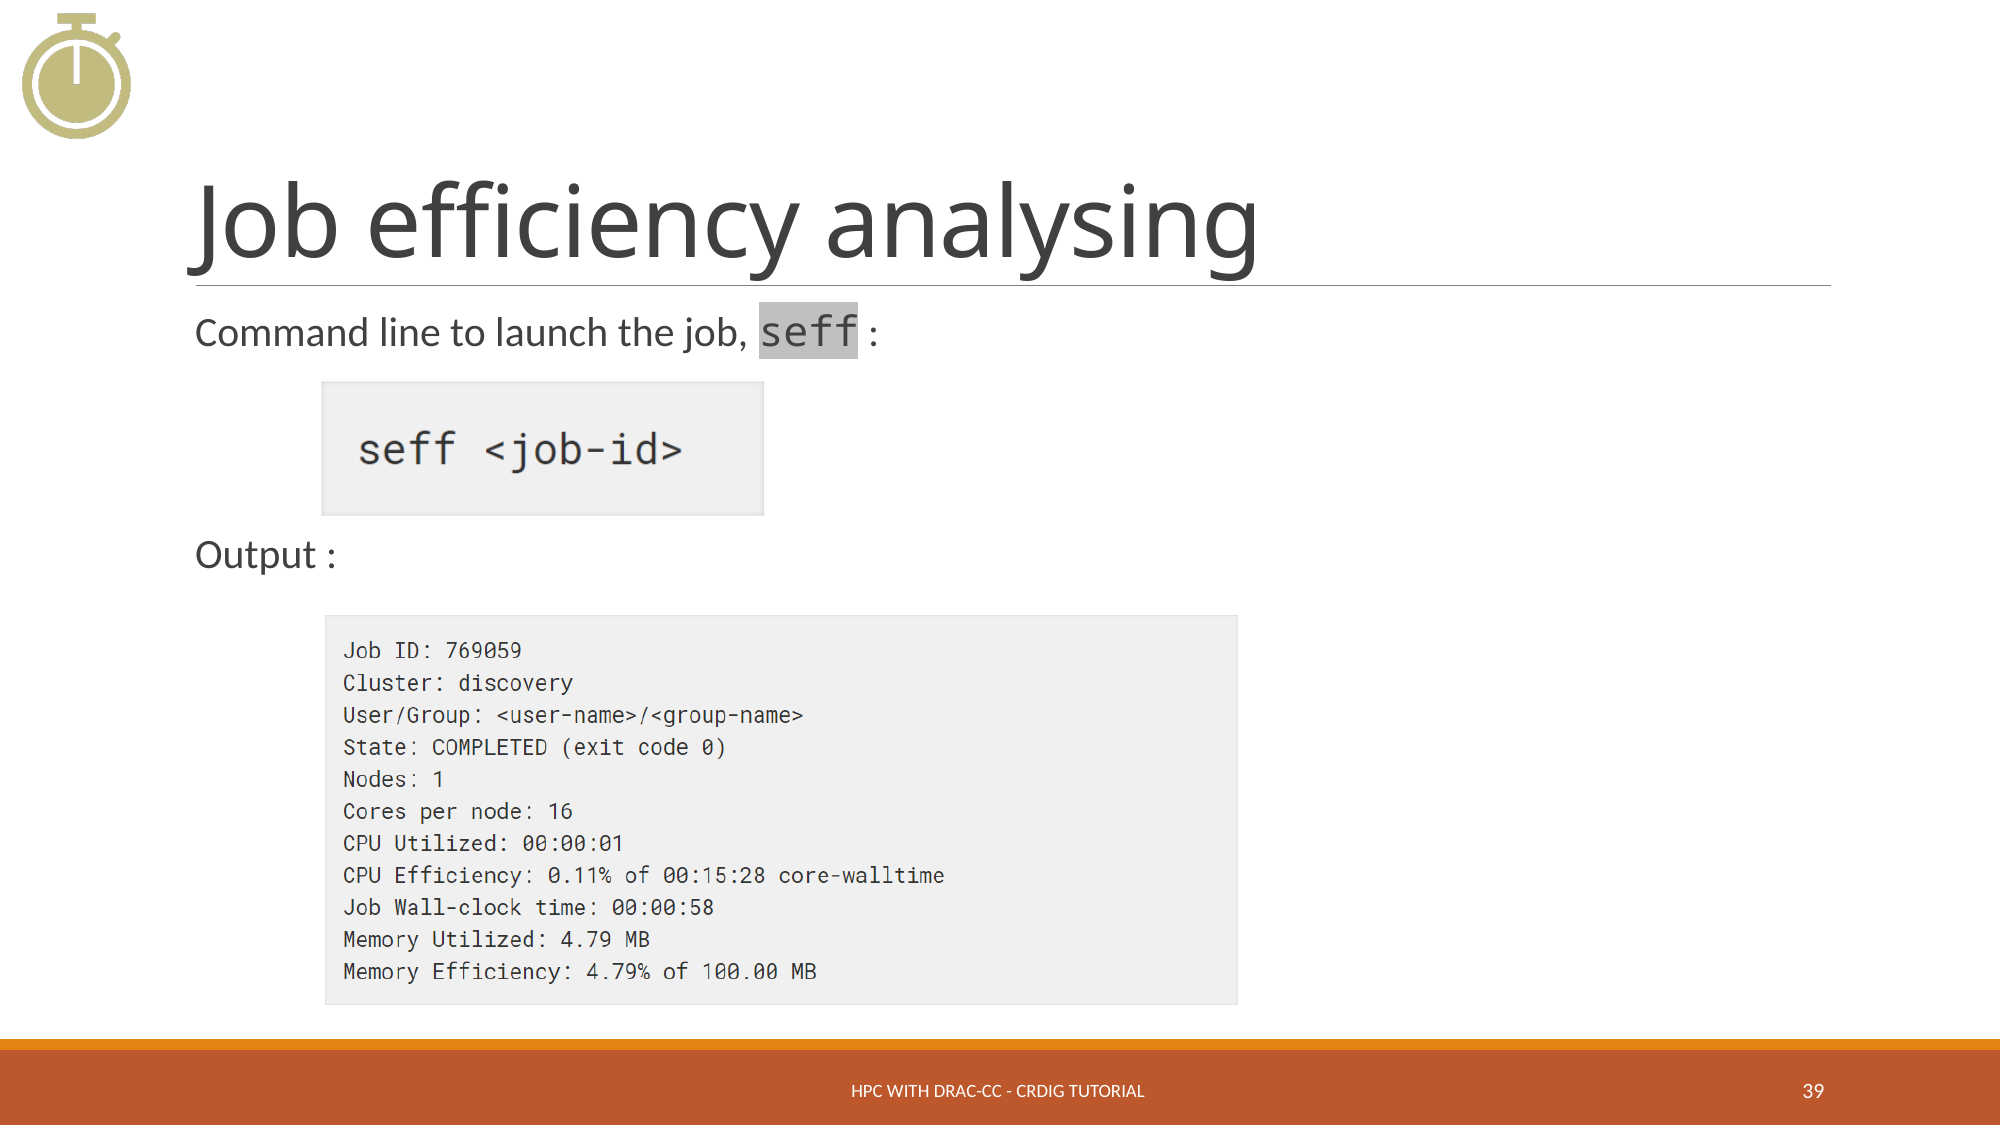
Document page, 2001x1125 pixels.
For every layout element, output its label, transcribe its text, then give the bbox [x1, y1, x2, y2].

picture [317, 606, 1247, 1012]
footer HPC with DRAC-CC - CRDIG Tutorial [604, 1059, 1396, 1120]
list Command line to launch the job, seff : Output : [180, 302, 1830, 963]
slide_number 39 [1624, 1059, 1840, 1120]
title Job efficiency analysing [180, 47, 1830, 285]
text_box [0, 0, 154, 154]
picture [306, 368, 783, 528]
